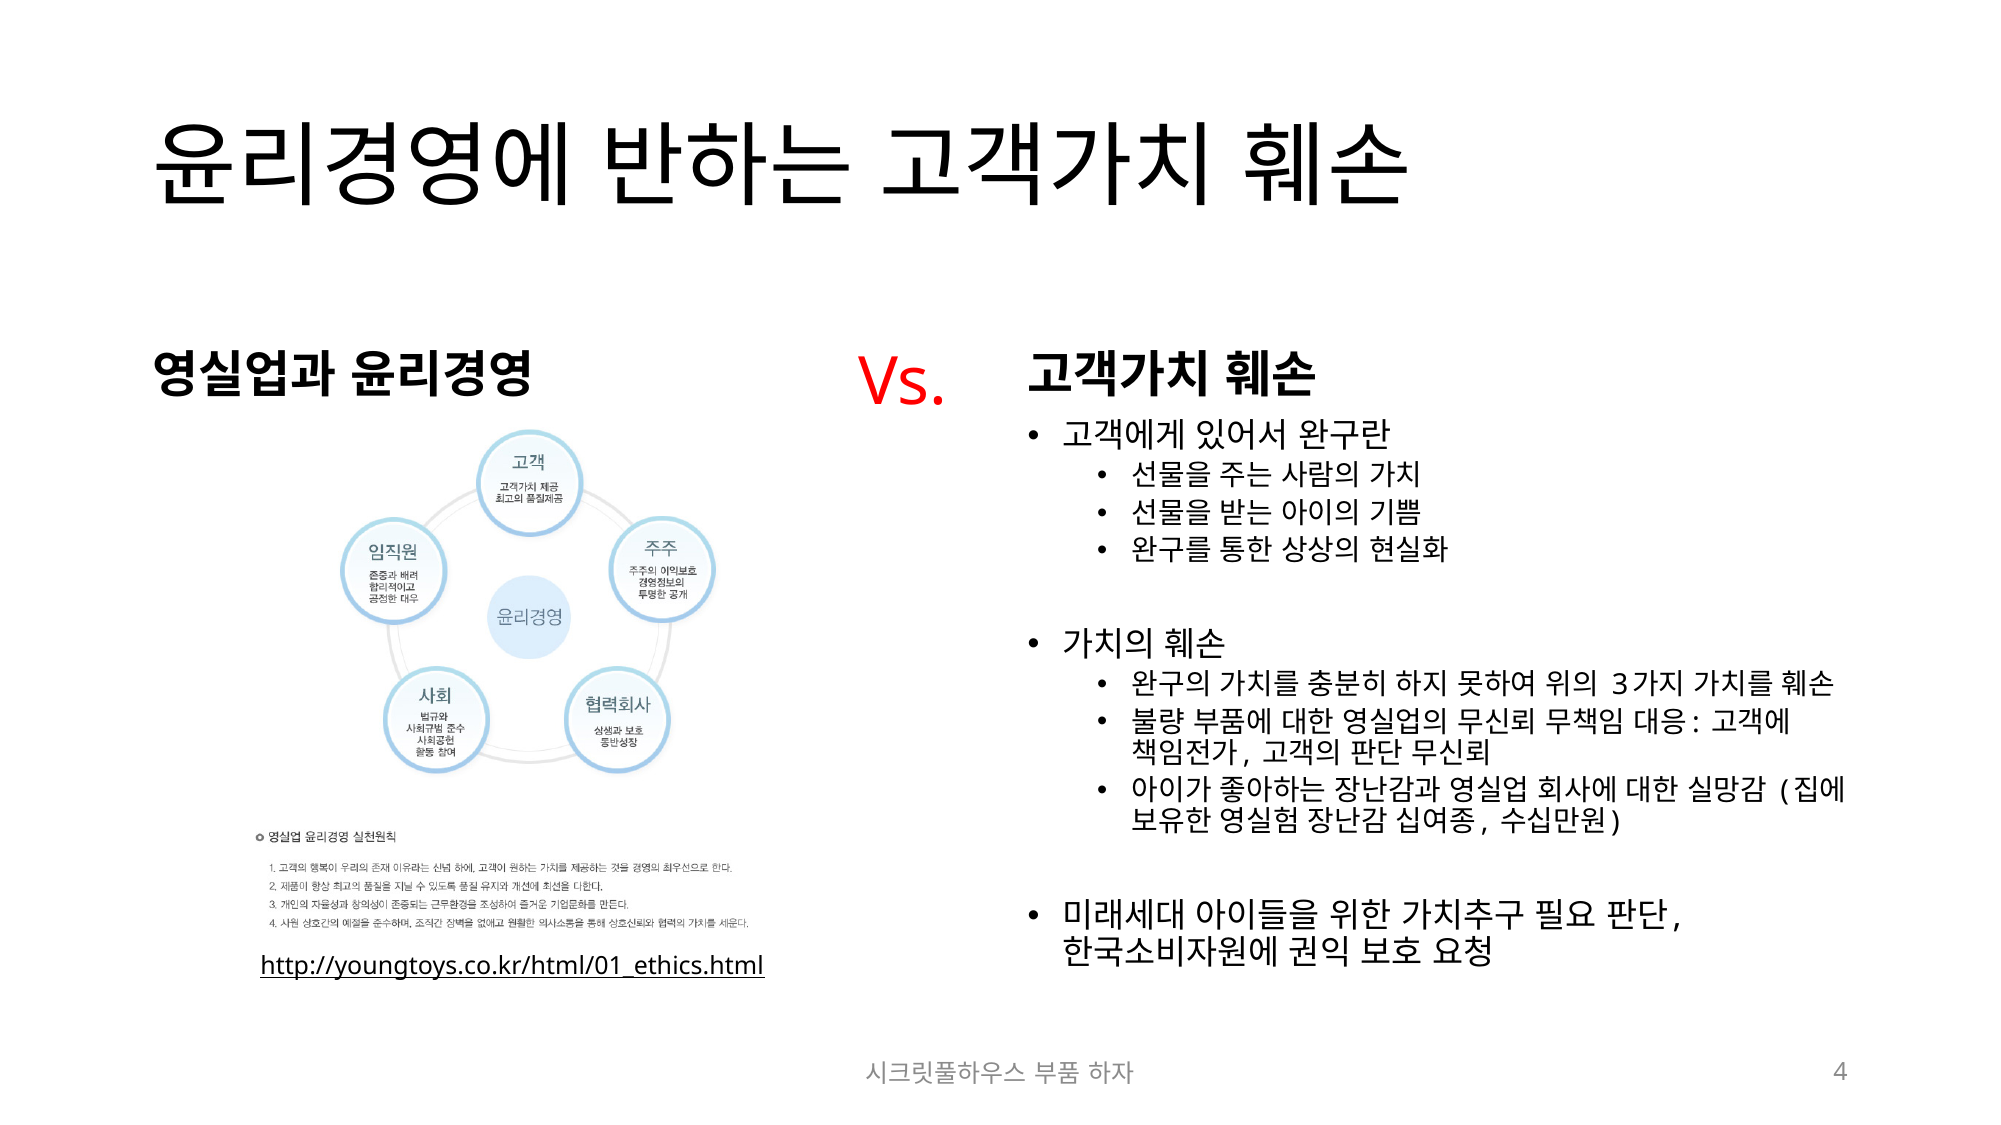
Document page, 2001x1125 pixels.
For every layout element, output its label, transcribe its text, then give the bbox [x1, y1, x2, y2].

slide_number 4 [1412, 1042, 1863, 1103]
text_box http://youngtoys.co.kr/html/01_ethics.html [245, 942, 786, 991]
list 영실업과 윤리경영 [137, 275, 984, 411]
title 윤리경영에 반하는 고객가치 훼손 [137, 59, 1863, 278]
list 고객에게 있어서 완구란 선물을 주는 사람의 가치 선물을 받는 아이의 기쁨 완구를 통한 상상의 현실화 가치의 훼손 완구의 가치를 충분히 하지 못하여 위의 3가지 가치를 훼손 불량 부품에 대한 영실업의 무신뢰 무책임 대응: 고객에 책임전가, 고객의 판단 무신뢰 아이가 좋아하는 장난감과 영실업 회사에 대한 실망감 (집에 보유한 영실험 장난감 십여종, 수십만원) 미래세대 아이들을 위한 가치추구 필요 판단, 한국소비자원에 권익 보호 요청 [1012, 410, 1863, 1016]
list 고객가치 훼손 [1012, 275, 1863, 410]
footer 시크릿풀하우스 부품 하자 [662, 1042, 1338, 1103]
text_box Vs. [843, 330, 1013, 425]
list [231, 410, 800, 933]
